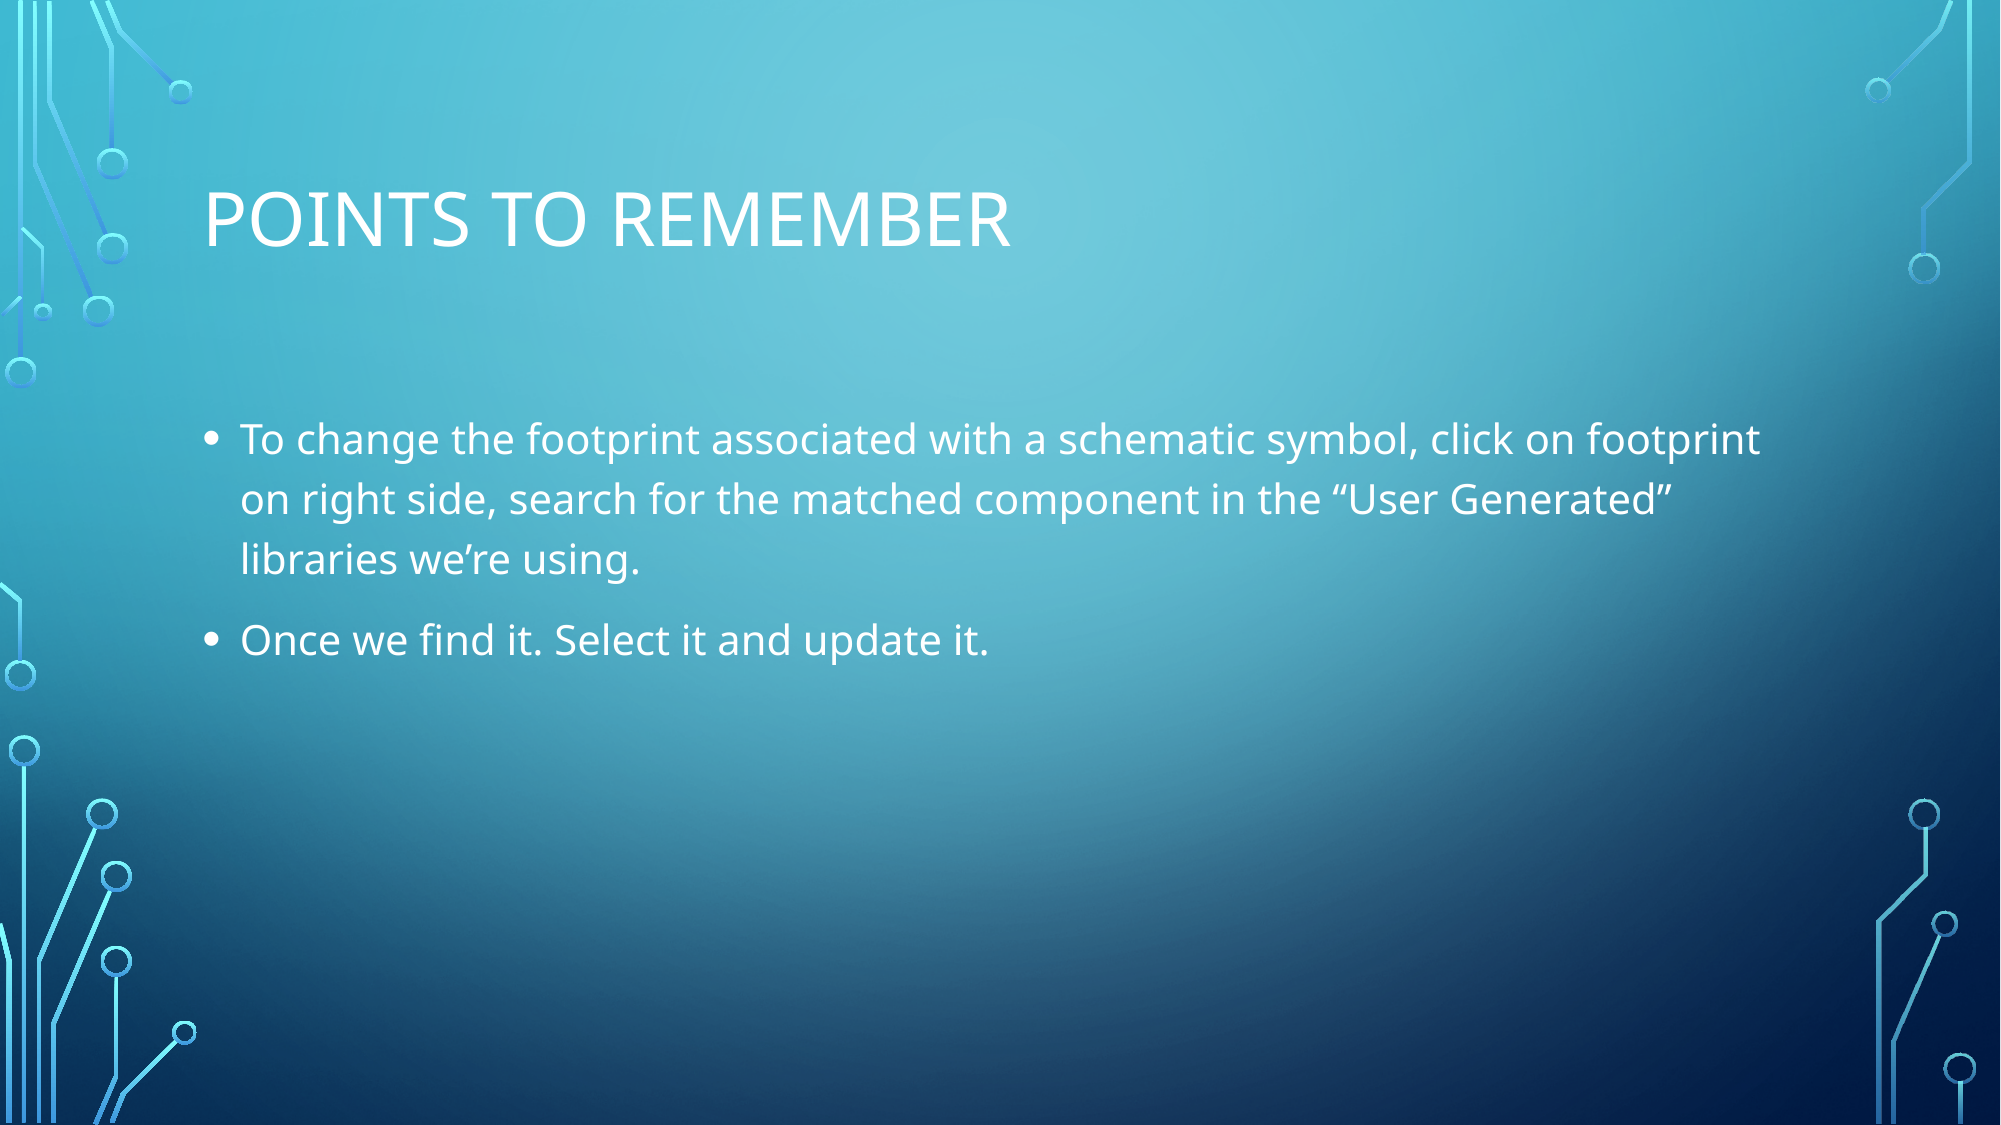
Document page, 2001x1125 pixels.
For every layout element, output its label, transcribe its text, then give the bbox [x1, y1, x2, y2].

list To change the footprint associated with a schematic symbol, click on footprint on right side, search for the matched component in the “User Generated” libraries we’re using. Once we find it. Select it and update it. [187, 395, 1813, 950]
title Points to remember [187, 101, 1813, 344]
